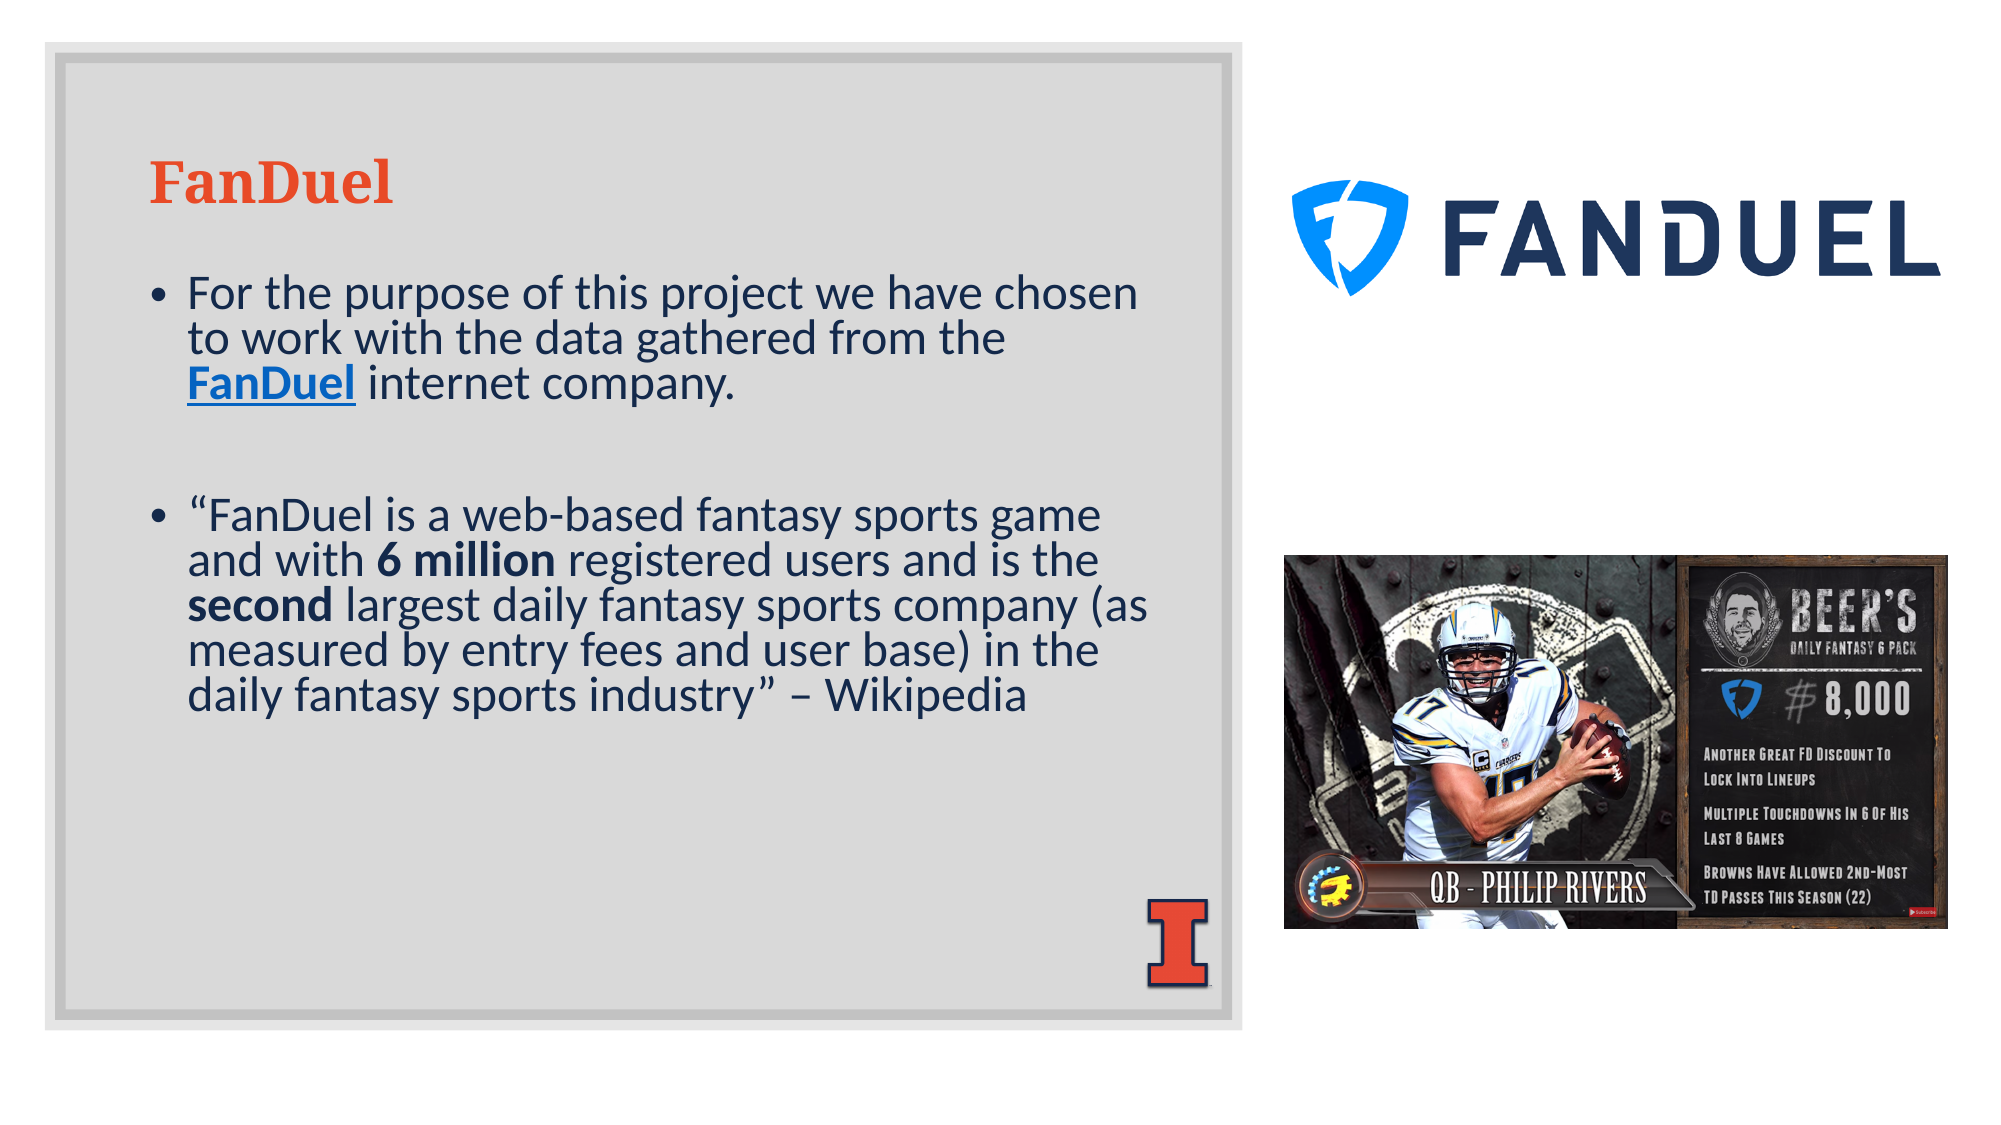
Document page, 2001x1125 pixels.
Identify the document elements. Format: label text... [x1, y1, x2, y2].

picture [1284, 555, 1948, 929]
picture [1284, 172, 1948, 304]
list For the purpose of this project we have chosen to work with the data gathered from the FanDuel internet company. “FanDuel is a web-based fantasy sports game and with 6 million registered users and is the second largest daily fantasy sports company (as measured by entry fees and user base) in the daily fantasy sports industry” – Wikipedia [134, 266, 1201, 979]
picture [1127, 893, 1227, 992]
text_box [54, 52, 1233, 1021]
title FanDuel [134, 97, 1108, 266]
